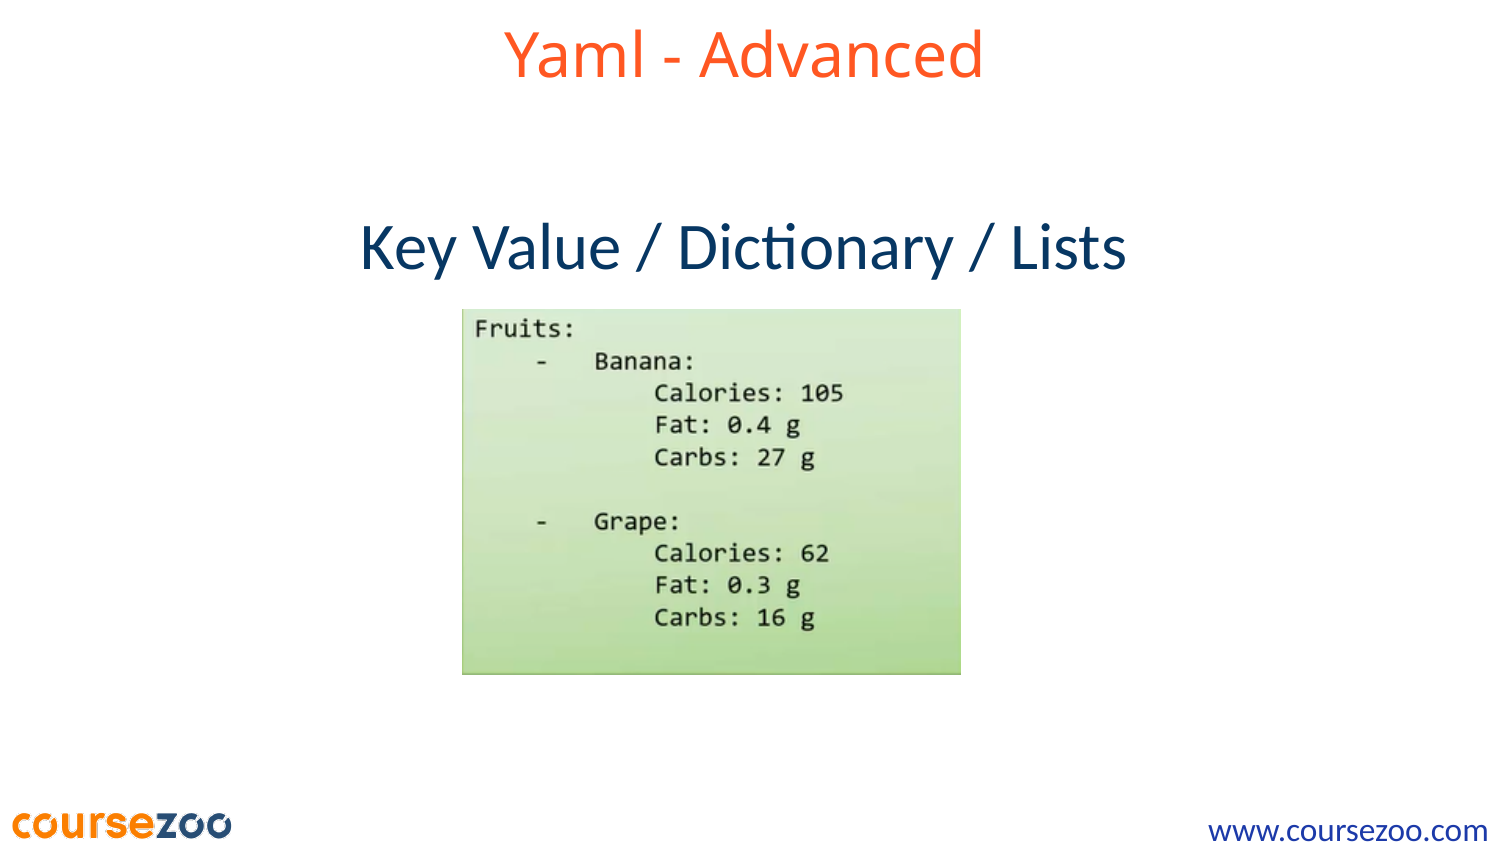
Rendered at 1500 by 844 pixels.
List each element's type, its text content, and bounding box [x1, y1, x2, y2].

picture [8, 803, 235, 844]
title Yaml - Advanced [38, 0, 1437, 94]
picture [462, 309, 962, 676]
text_box Key Value / Dictionary / Lists [37, 187, 1436, 274]
